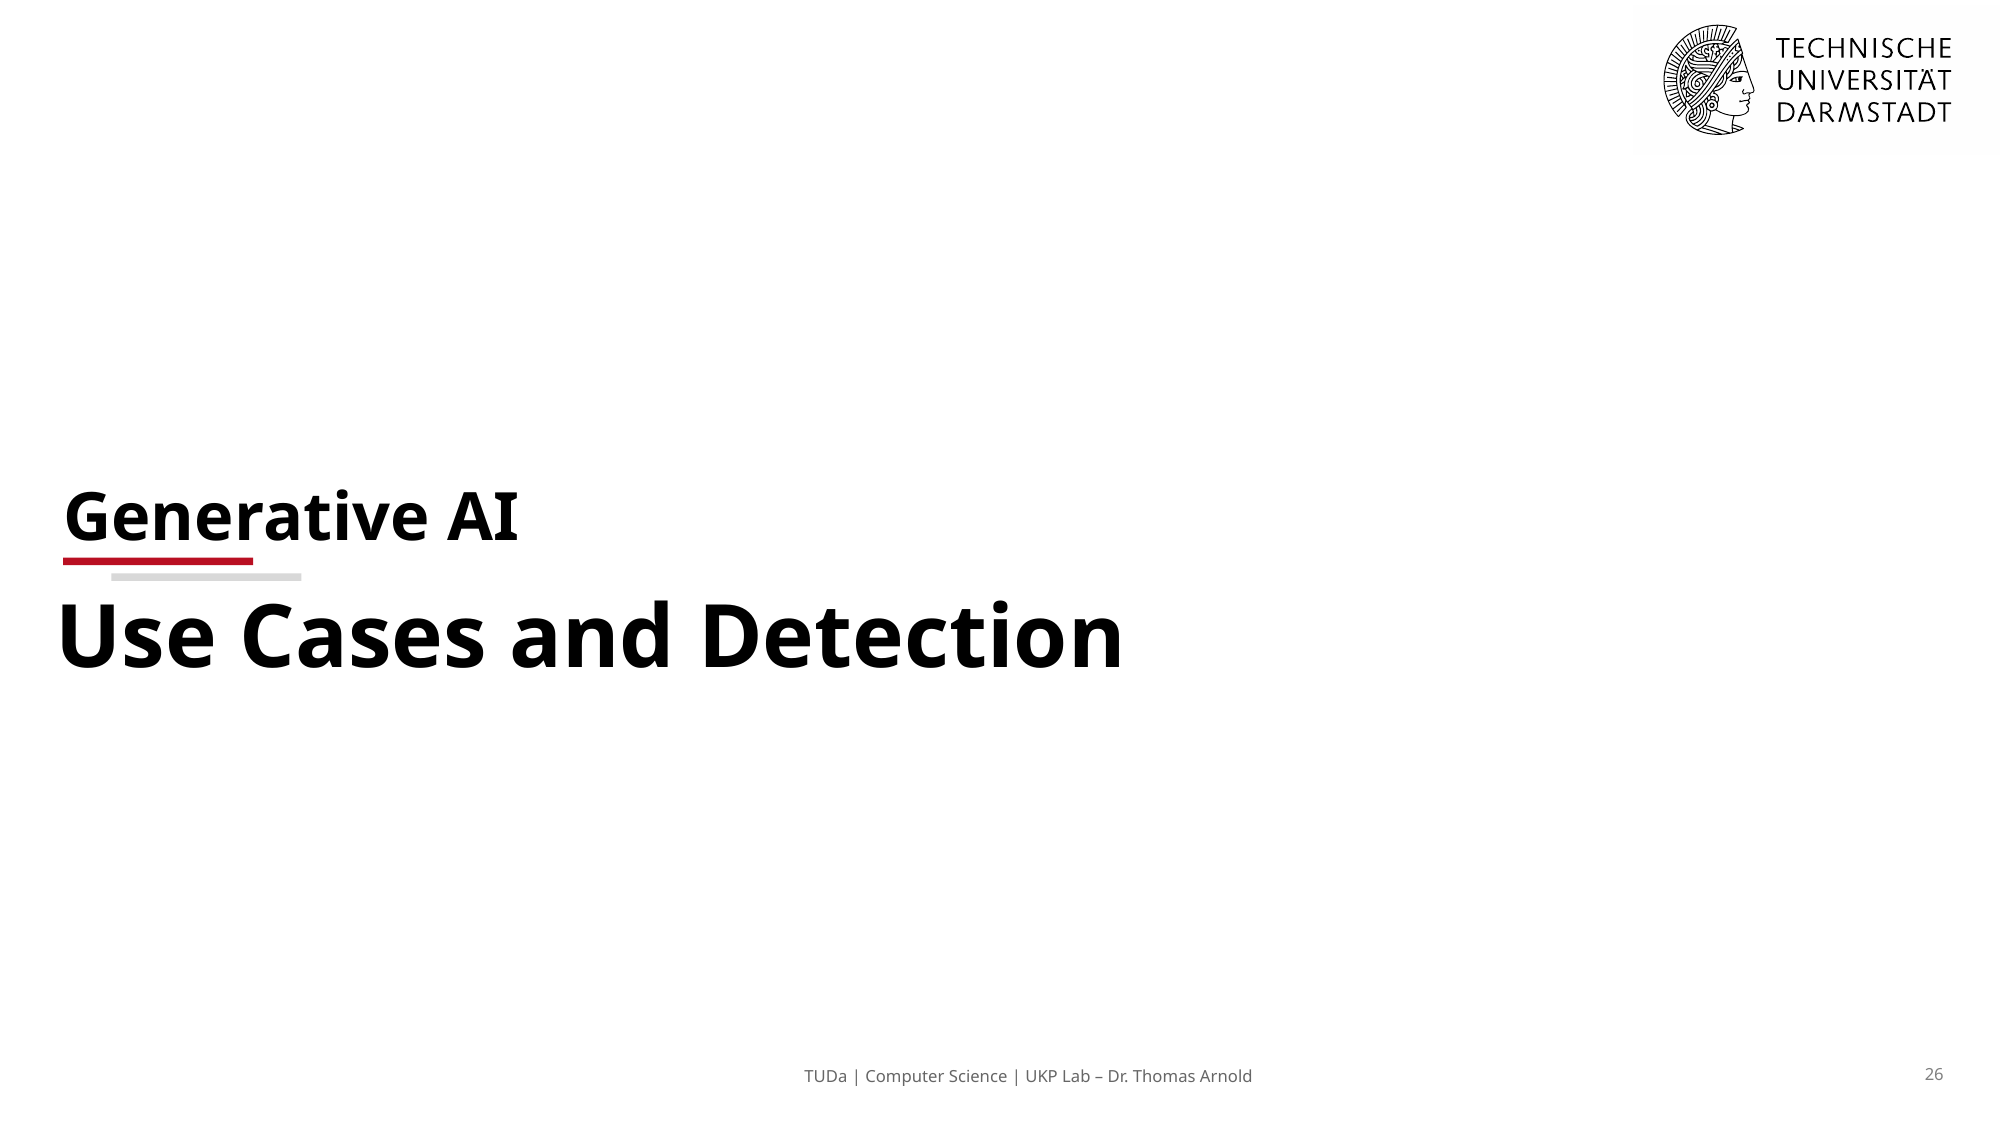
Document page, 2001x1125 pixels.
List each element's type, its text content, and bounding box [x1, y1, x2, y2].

list Use Cases and Detection [55, 600, 1745, 790]
title Generative AI [63, 471, 1638, 554]
